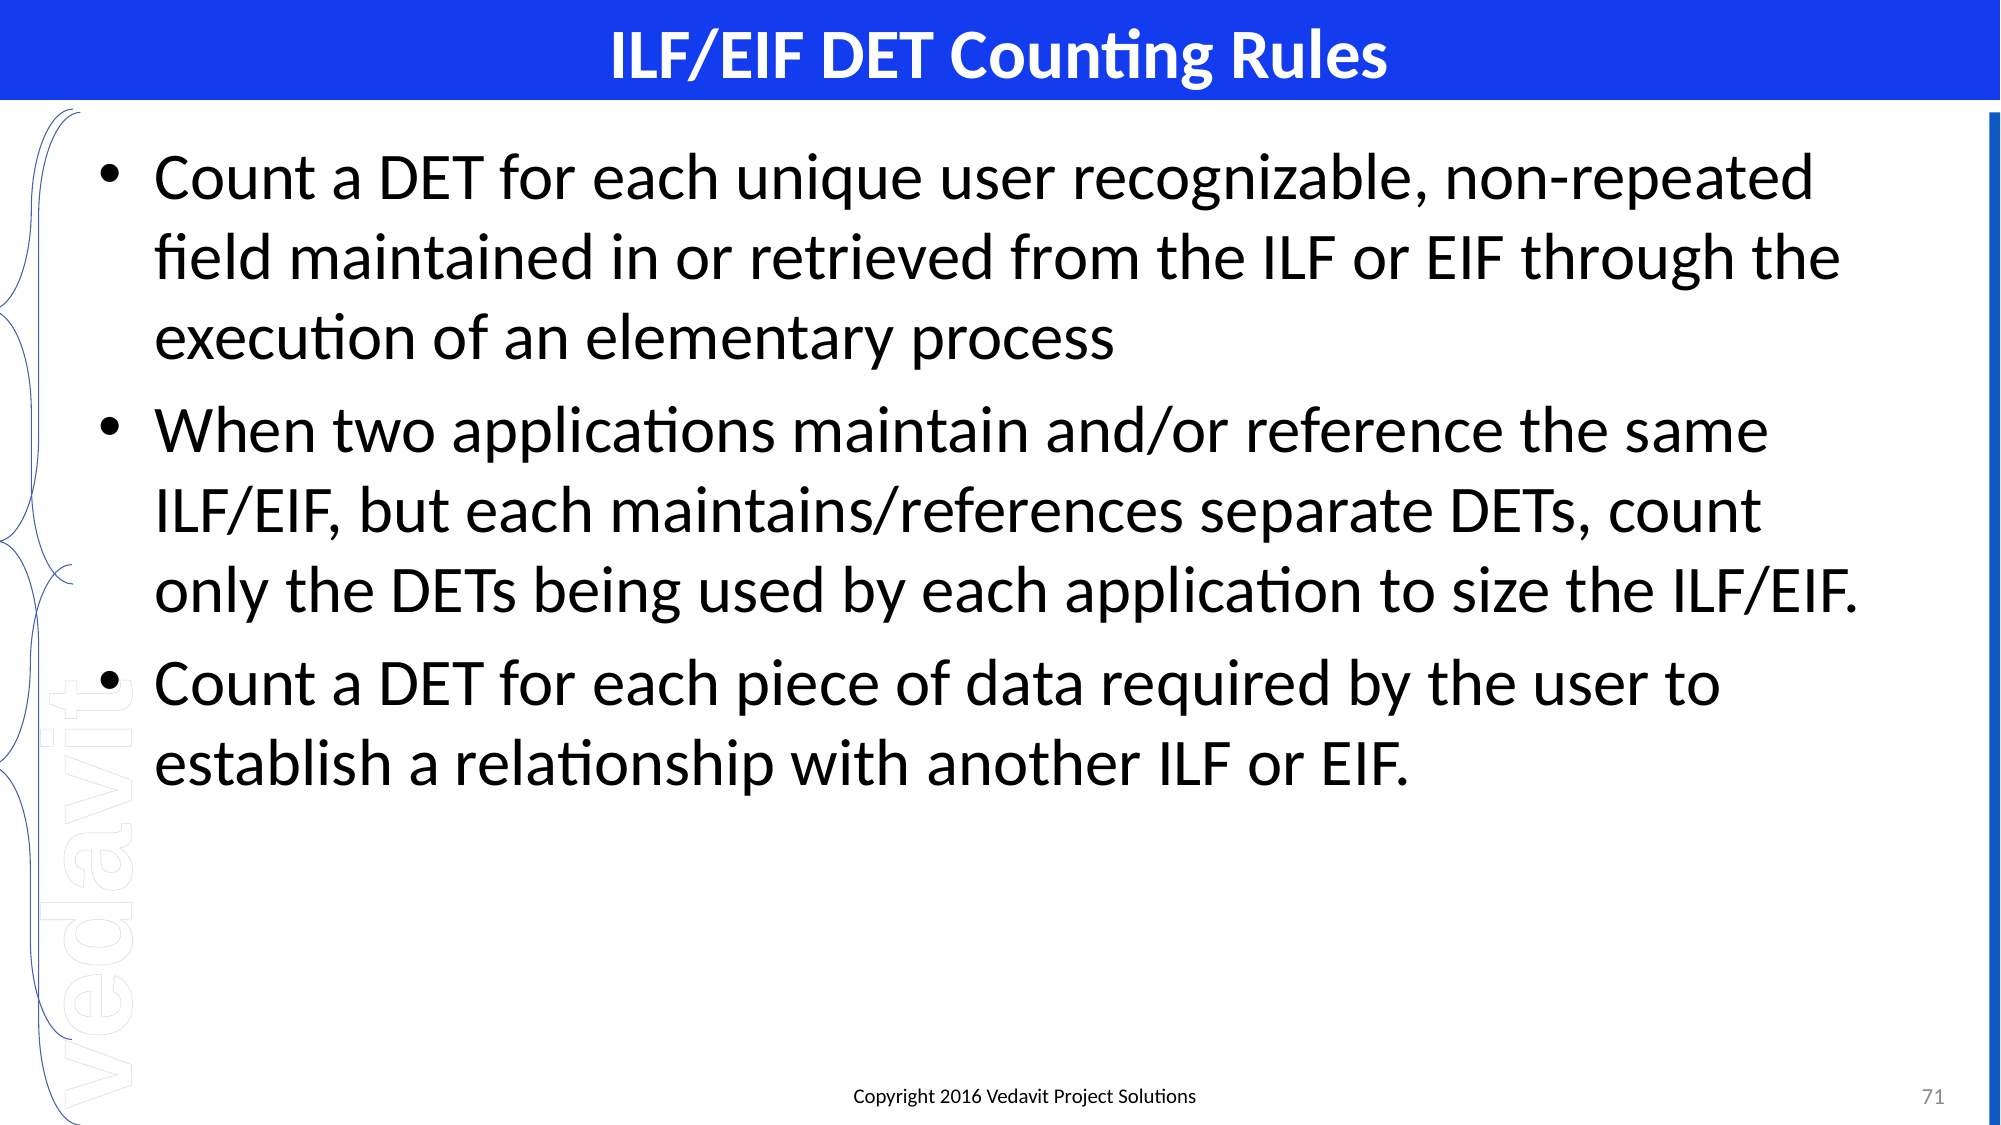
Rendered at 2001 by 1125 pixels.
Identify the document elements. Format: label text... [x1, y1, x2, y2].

list Count a DET for each unique user recognizable, non-repeated field maintained in or retrieved from the ILF or EIF through the execution of an elementary process When two applications maintain and/or reference the same ILF/EIF, but each maintains/references separate DETs, count only the DETs being used by each application to size the ILF/EIF. Count a DET for each piece of data required by the user to establish a relationship with another ILF or EIF. [83, 125, 1884, 975]
title ILF/EIF DET Counting Rules [0, 0, 2000, 100]
slide_number 71 [1866, 1065, 2000, 1125]
